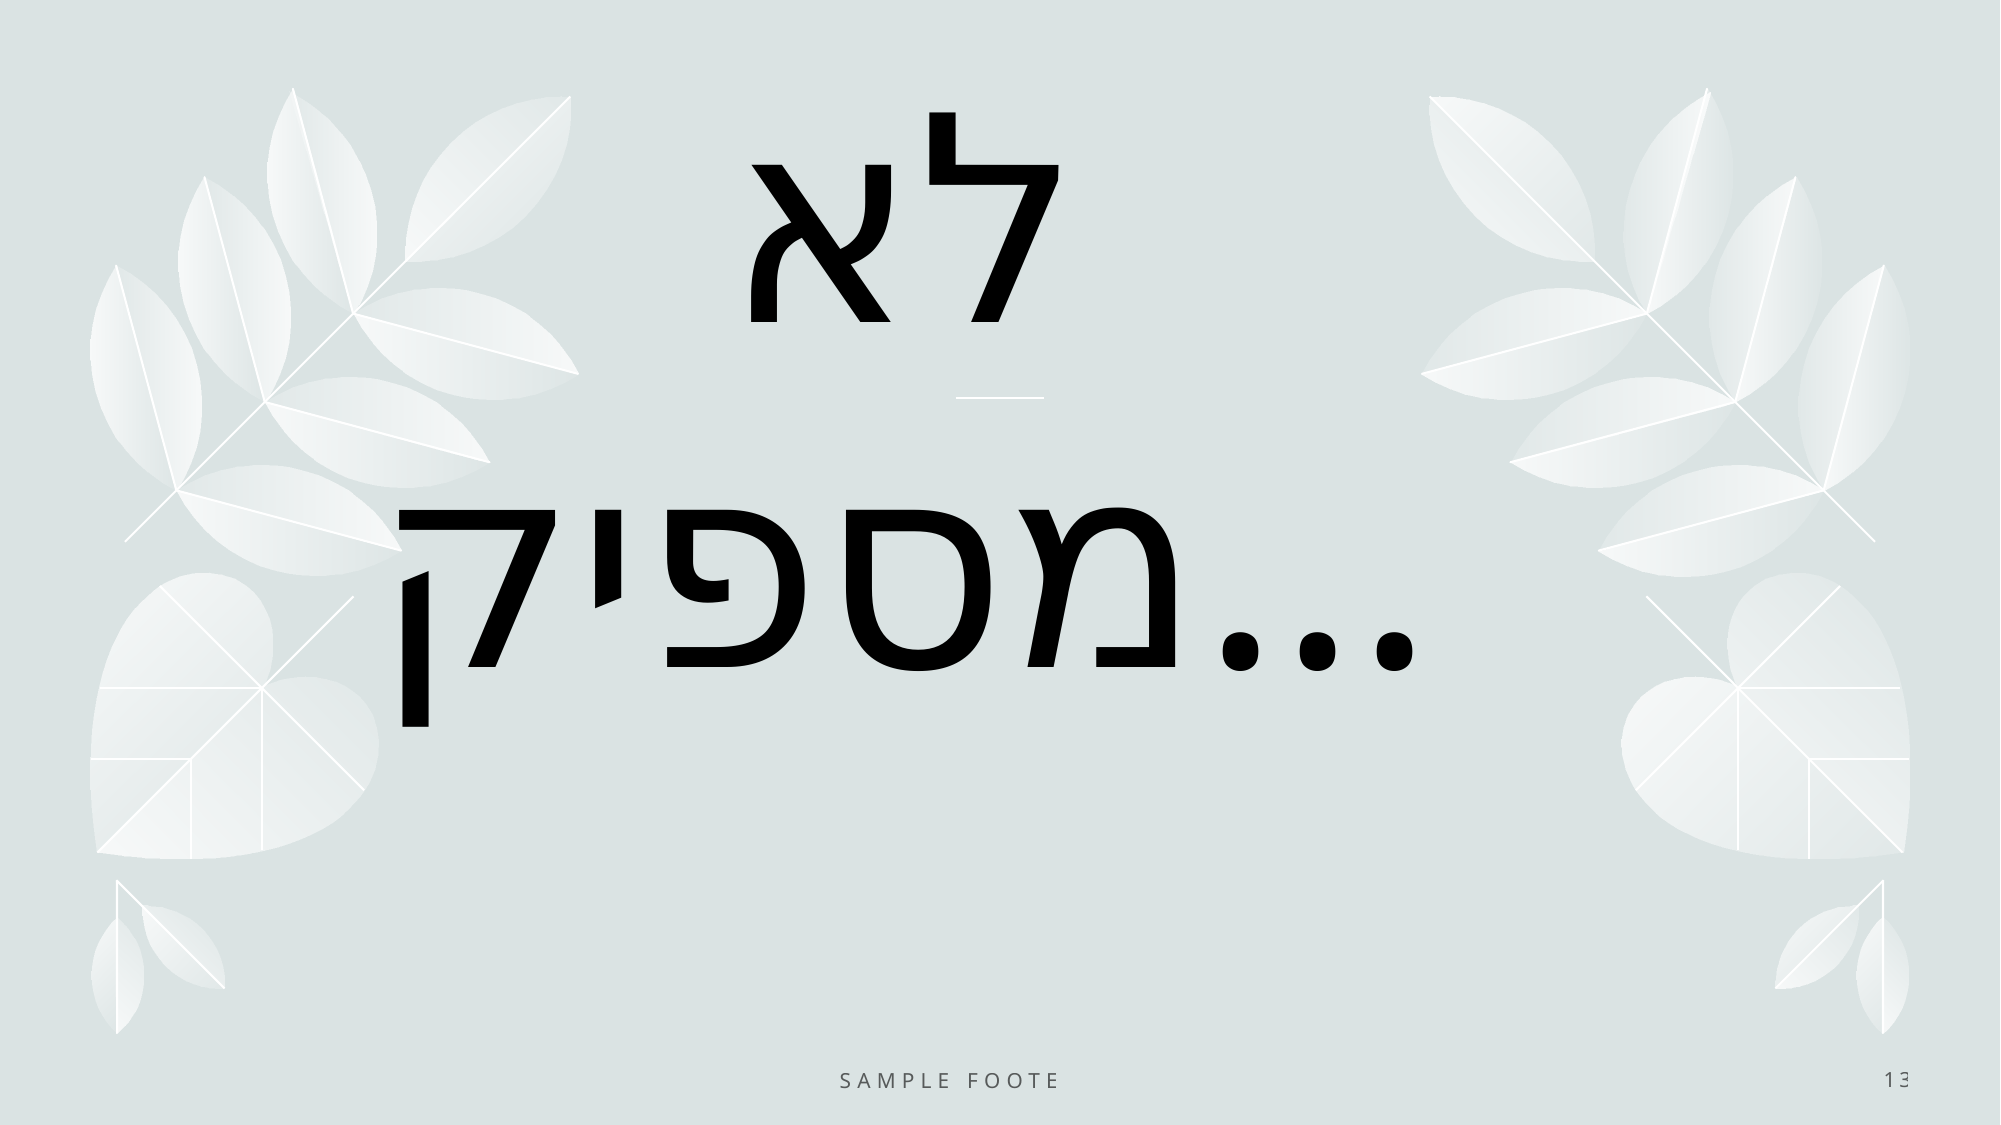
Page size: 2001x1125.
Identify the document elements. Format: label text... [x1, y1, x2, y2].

title לא מספיק... [258, 0, 1549, 733]
footer Sample Footer Text [451, 1042, 1549, 1119]
slide_number 13 [1637, 1042, 1927, 1119]
